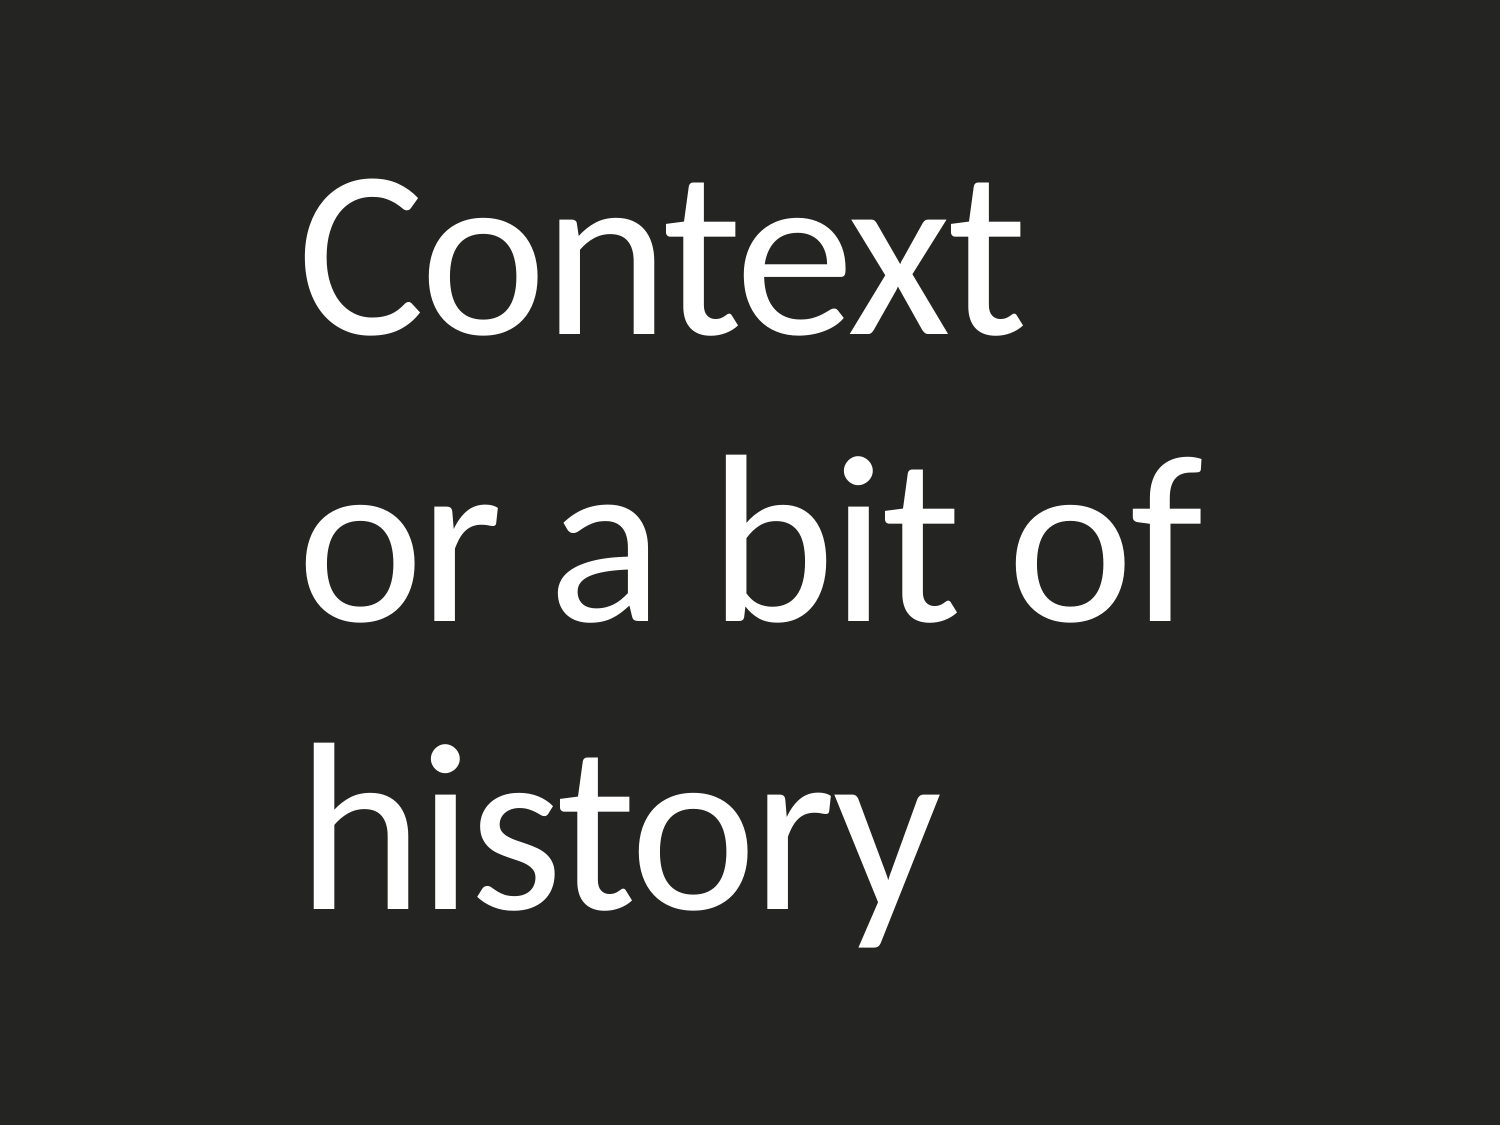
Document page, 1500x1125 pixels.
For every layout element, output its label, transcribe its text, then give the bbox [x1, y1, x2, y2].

text_box Context or a bit of history [282, 87, 1271, 965]
